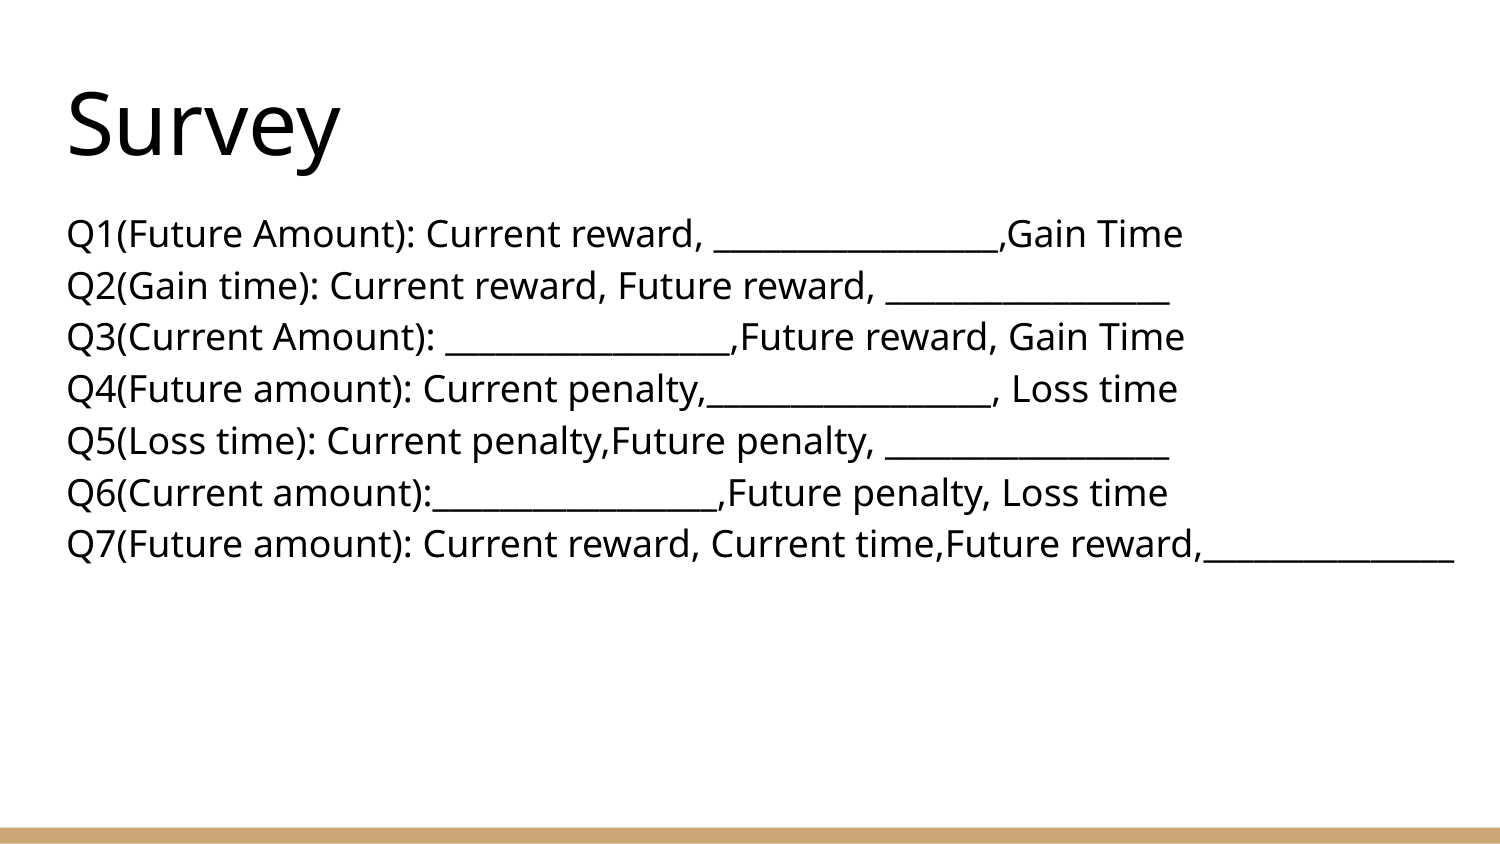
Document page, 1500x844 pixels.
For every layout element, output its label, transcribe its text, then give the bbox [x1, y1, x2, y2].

list Q1(Future Amount): Current reward, _________________,Gain Time Q2(Gain time): Current reward, Future reward, _________________ Q3(Current Amount): _________________,Future reward, Gain Time Q4(Future amount): Current penalty,_________________, Loss time Q5(Loss time): Current penalty,Future penalty, _________________ Q6(Current amount):_________________,Future penalty, Loss time Q7(Future amount): Current reward, Current time,Future reward,_______________ [51, 188, 1500, 818]
title Survey [51, 51, 1449, 188]
